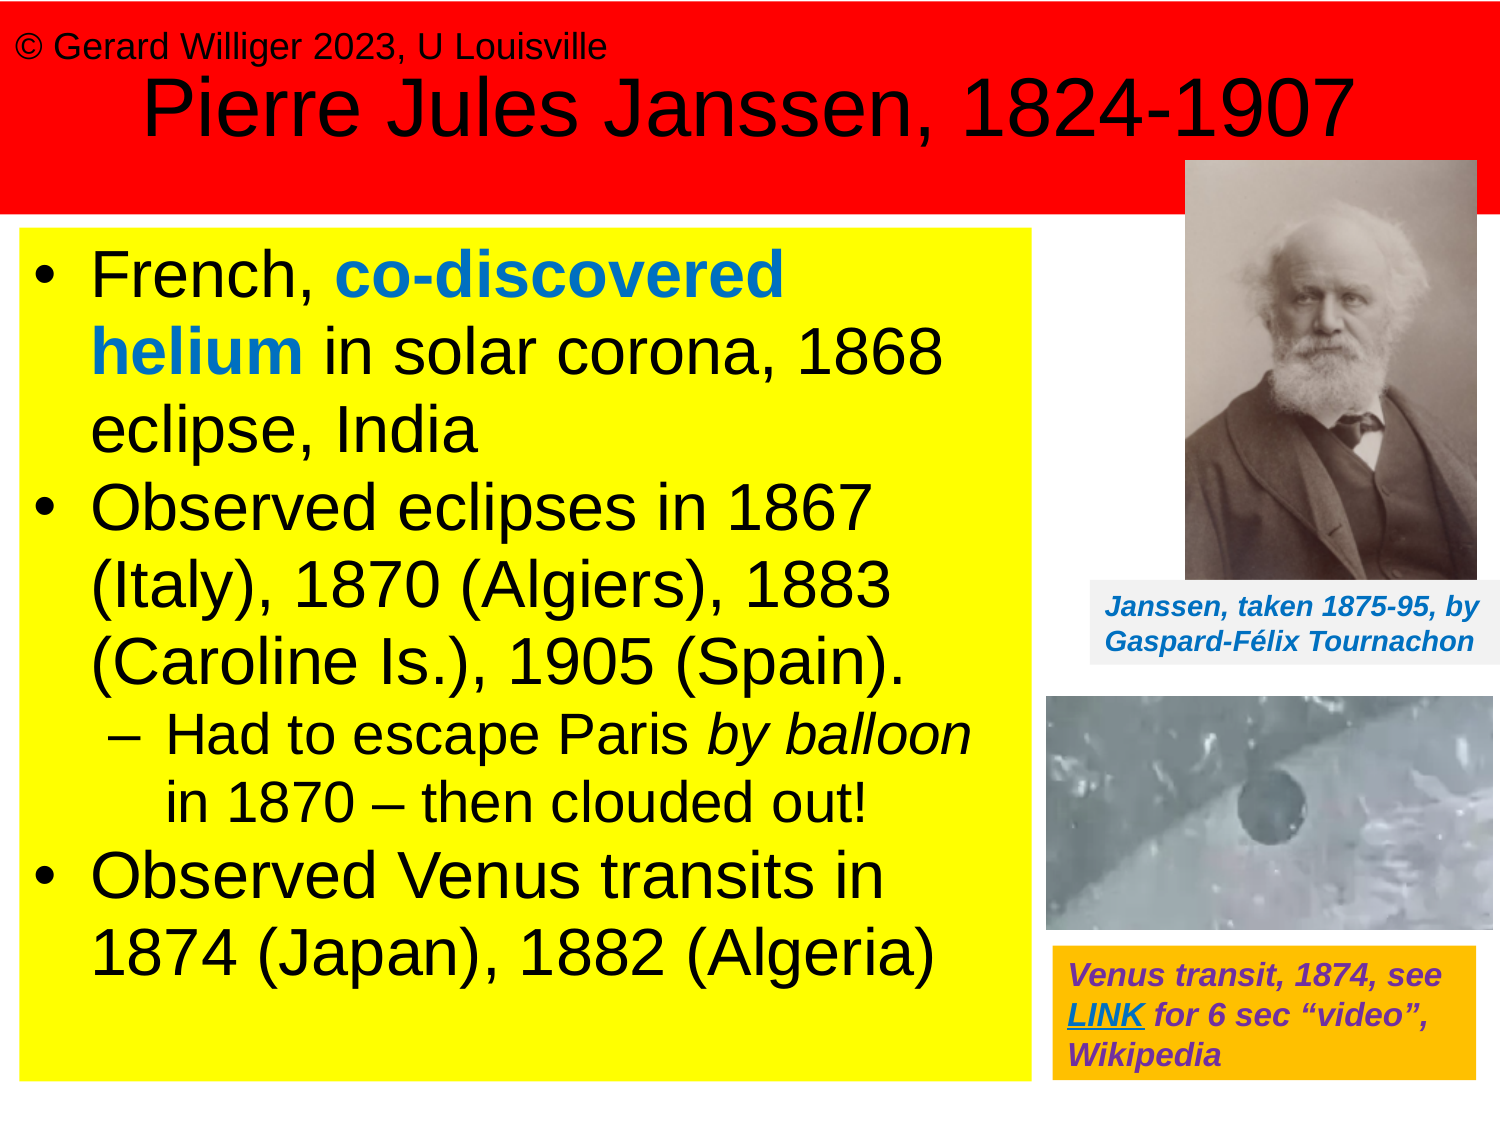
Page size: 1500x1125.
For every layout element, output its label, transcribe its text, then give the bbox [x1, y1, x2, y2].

text_box Janssen, taken 1875-95, by Gaspard-Félix Tournachon [1089, 579, 1500, 665]
text_box Venus transit, 1874, see LINK for 6 sec “video”, Wikipedia [1052, 945, 1477, 1081]
picture [1045, 695, 1493, 931]
title Pierre Jules Janssen, 1824-1907 [0, 1, 1500, 215]
list French, co-discovered helium in solar corona, 1868 eclipse, India Observed eclipses in 1867 (Italy), 1870 (Algiers), 1883 (Caroline Is.), 1905 (Spain). Had to escape Paris by balloon in 1870 – then clouded out! Observed Venus transits in 1874 (Japan), 1882 (Algeria) [19, 227, 1032, 1082]
picture [1185, 160, 1477, 581]
text_box © Gerard Williger 2023, U Louisville [0, 14, 625, 75]
